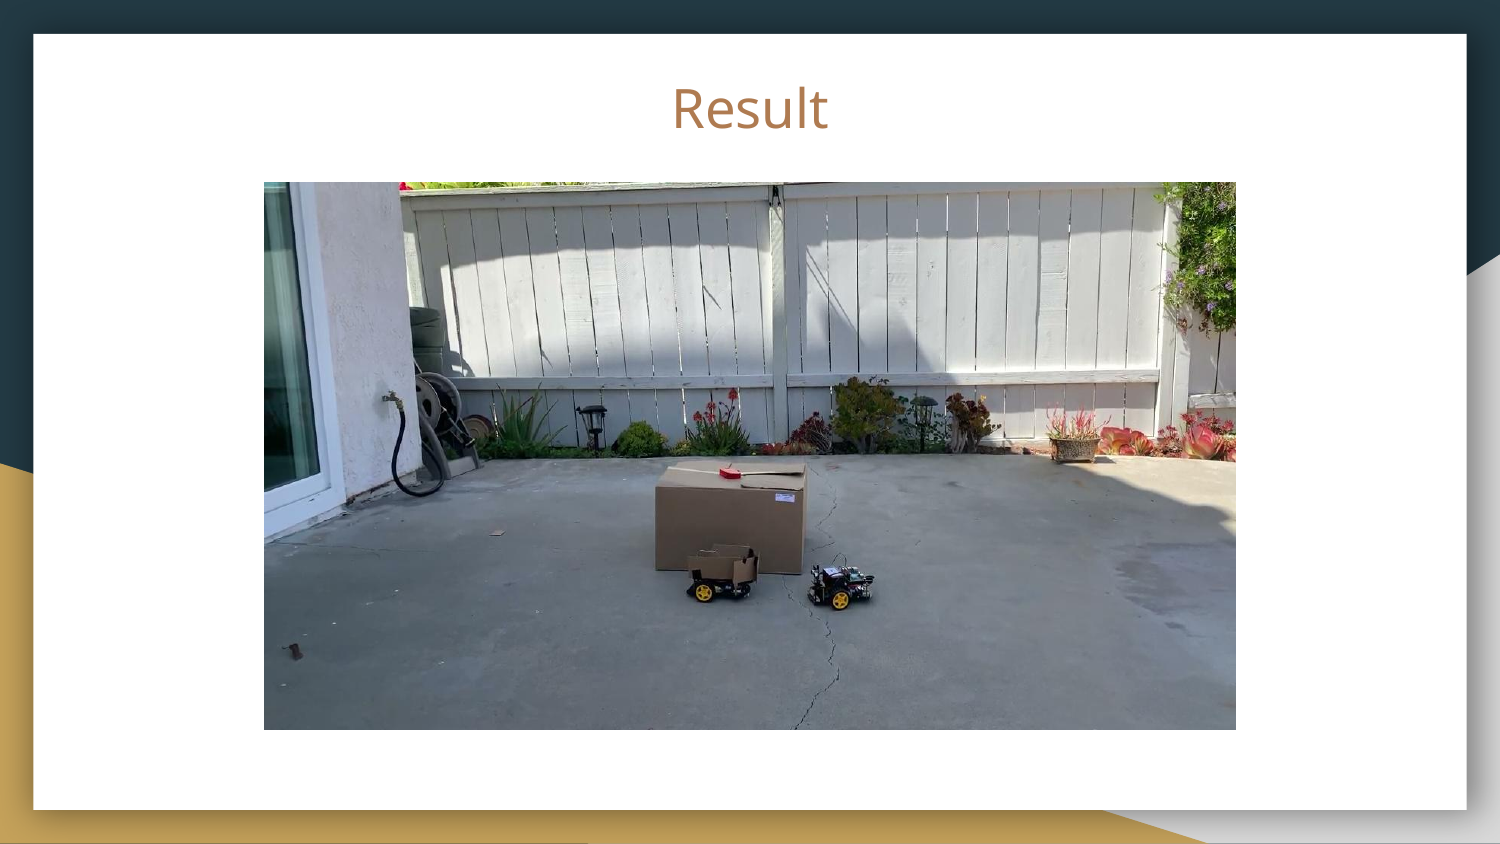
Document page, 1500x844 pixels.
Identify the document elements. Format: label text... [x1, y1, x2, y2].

picture [264, 182, 1236, 730]
title Result [406, 55, 1094, 160]
